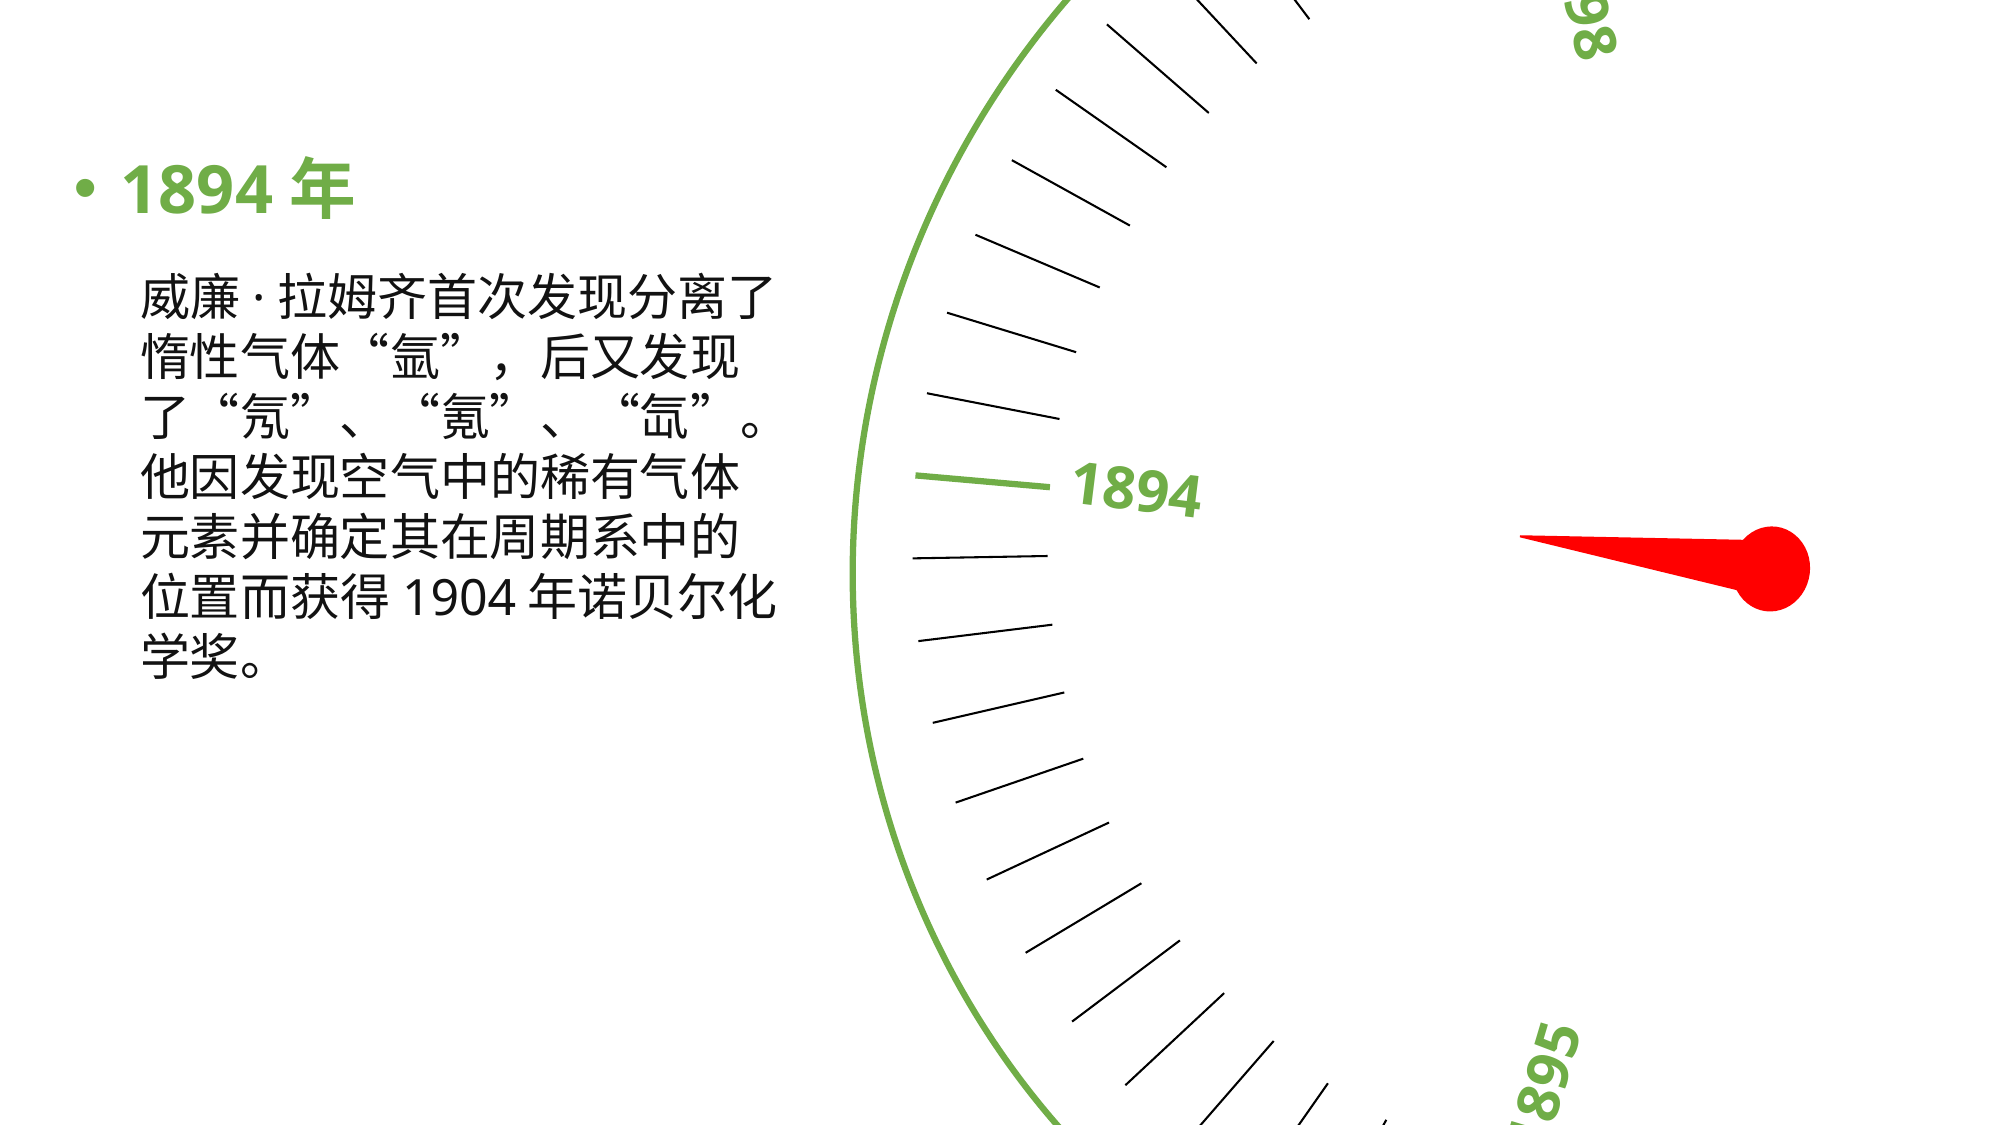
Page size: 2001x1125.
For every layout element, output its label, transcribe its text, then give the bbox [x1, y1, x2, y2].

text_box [860, 0, 2000, 1125]
text_box 1894年 [58, 139, 754, 235]
text_box 威廉·拉姆齐首次发现分离了惰性气体“氩”，后又发现了“氖”、“氪”、“氙”。他因发现空气中的稀有气体元素并确定其在周期系中的位置而获得1904年诺贝尔化学奖。 [125, 257, 797, 693]
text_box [1518, 513, 1810, 597]
